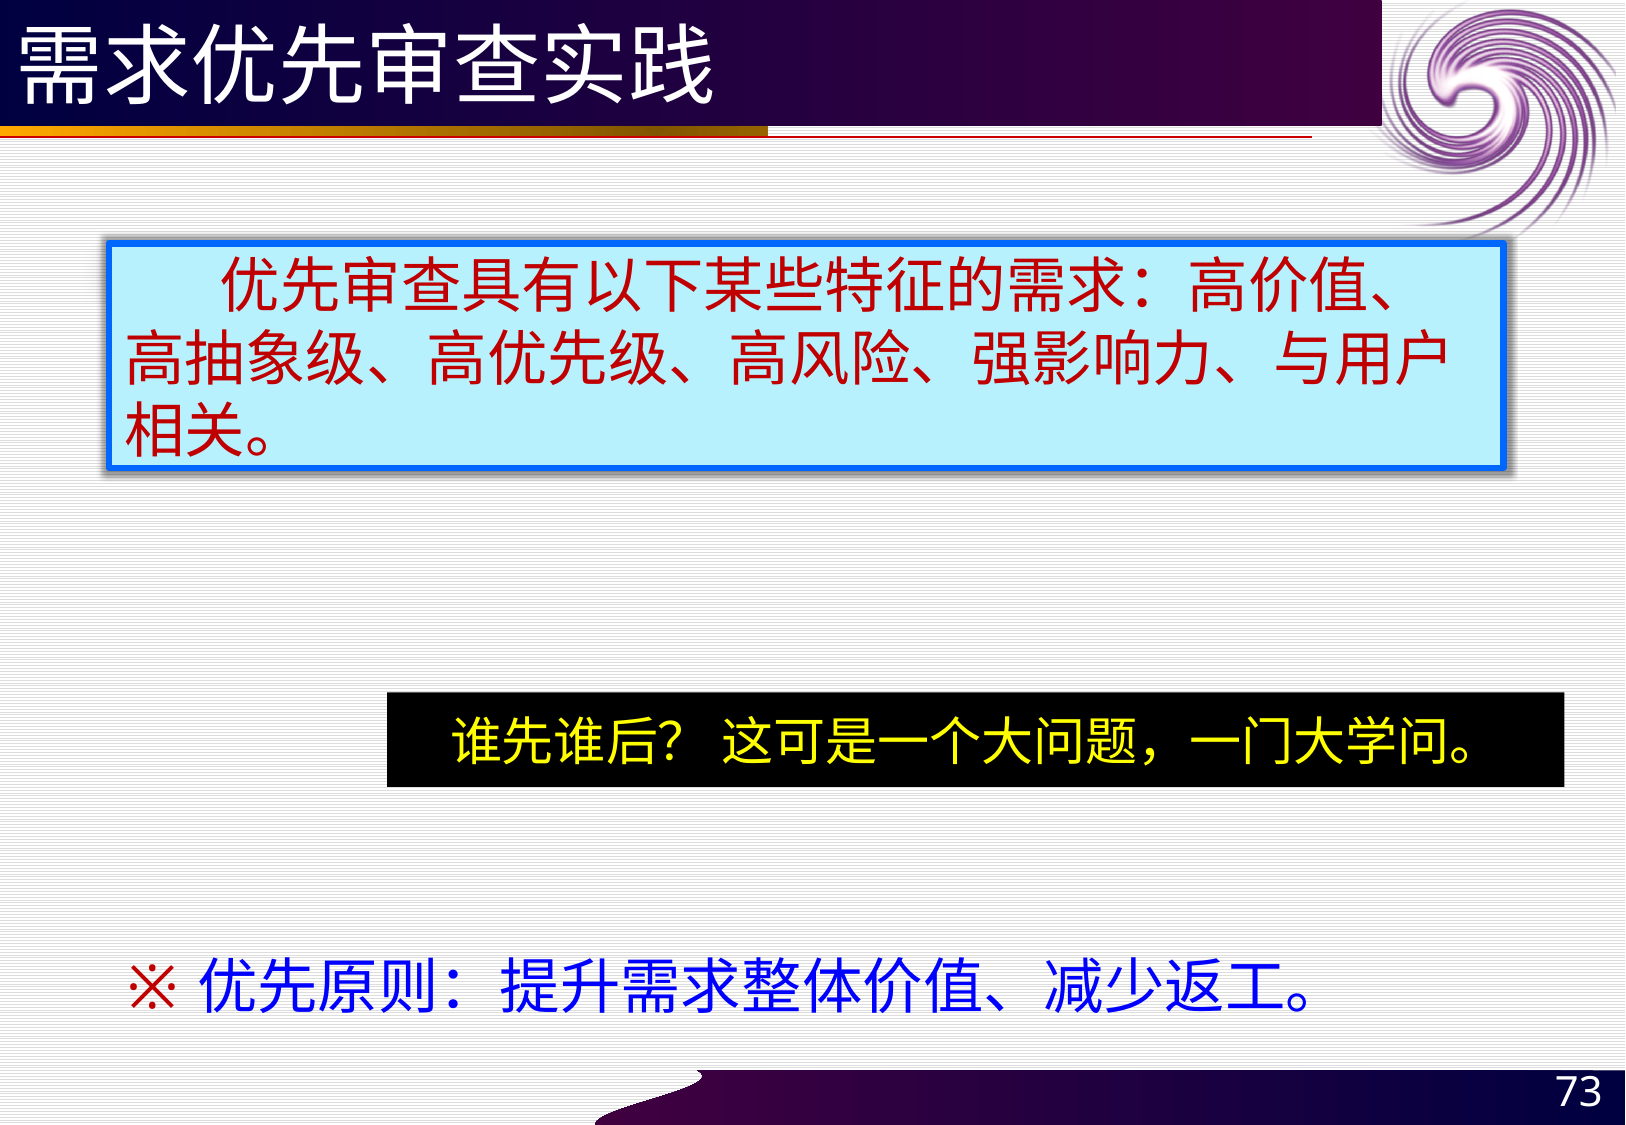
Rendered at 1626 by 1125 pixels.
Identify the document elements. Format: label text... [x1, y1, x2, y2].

text_box 谁先谁后？ 这可是一个大问题，一门大学问。 [387, 692, 1565, 787]
title 需求优先审查实践 [0, 0, 1382, 126]
slide_number 73 [1474, 1069, 1619, 1125]
list 优先原则：提升需求整体价值、减少返工。 [100, 940, 1523, 1036]
text_box 优先审查具有以下某些特征的需求：高价值、高抽象级、高优先级、高风险、强影响力、与用户相关。 [108, 243, 1504, 469]
picture [1362, 0, 1616, 244]
